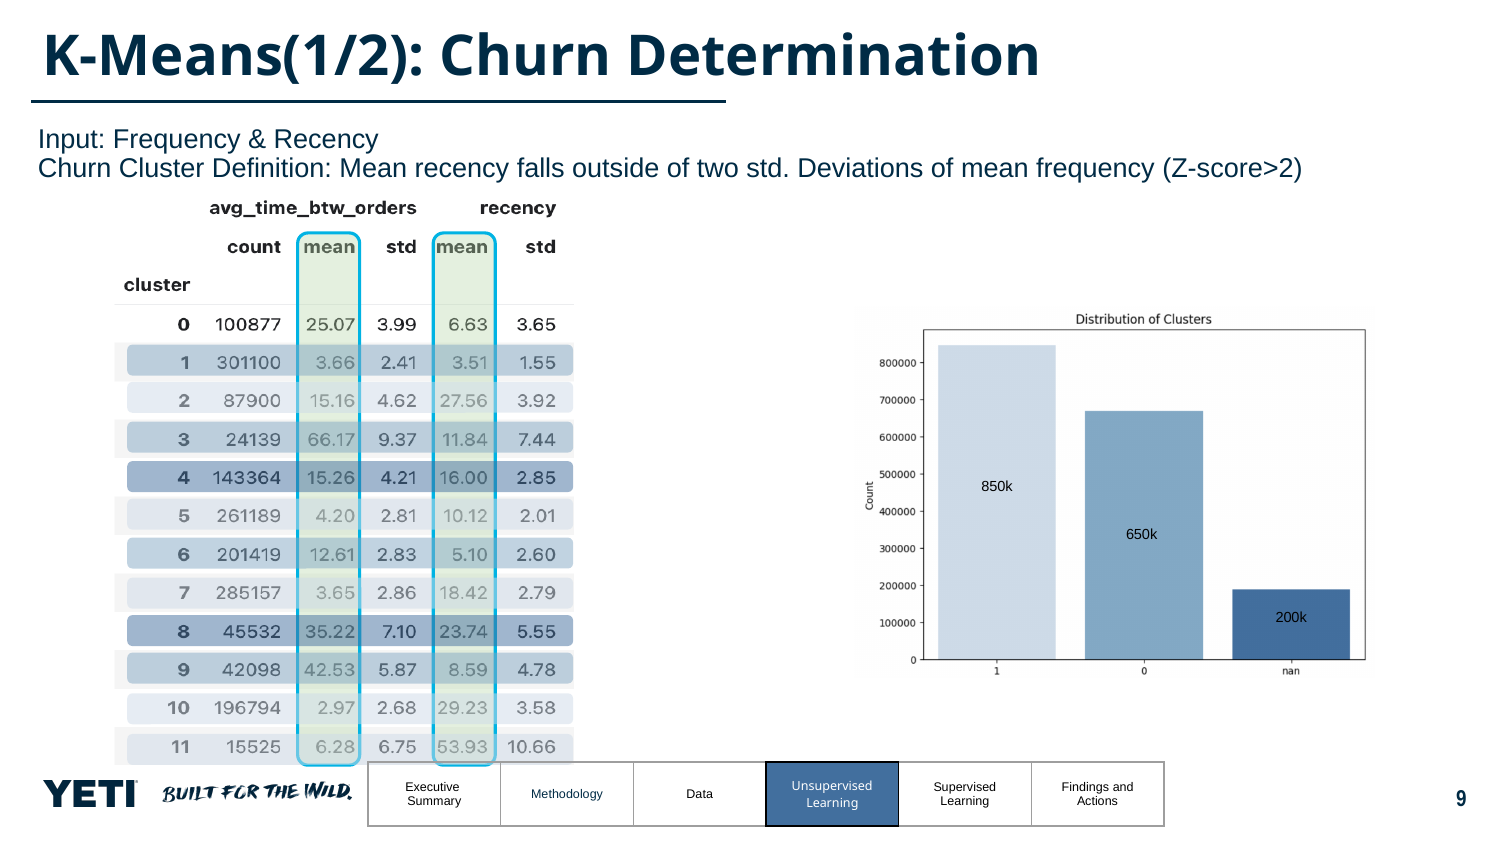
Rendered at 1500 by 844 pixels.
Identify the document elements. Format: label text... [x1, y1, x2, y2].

subtitle Input: Frequency & Recency Churn Cluster Definition: Mean recency falls outside of two std. Deviations of mean frequency (Z-score>2) [26, 118, 1500, 184]
table_header Findings and Actions [1032, 763, 1163, 825]
table_header Data [634, 763, 765, 825]
table_header Executive Summary [369, 774, 500, 825]
title K-Means(1/2): Churn Determination [31, 4, 1478, 94]
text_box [110, 183, 574, 766]
table_header Unsupervised Learning [767, 763, 898, 825]
picture [854, 306, 1375, 678]
table_header Supervised Learning [899, 763, 1031, 825]
picture [43, 766, 367, 826]
table_header Methodology [501, 763, 633, 825]
